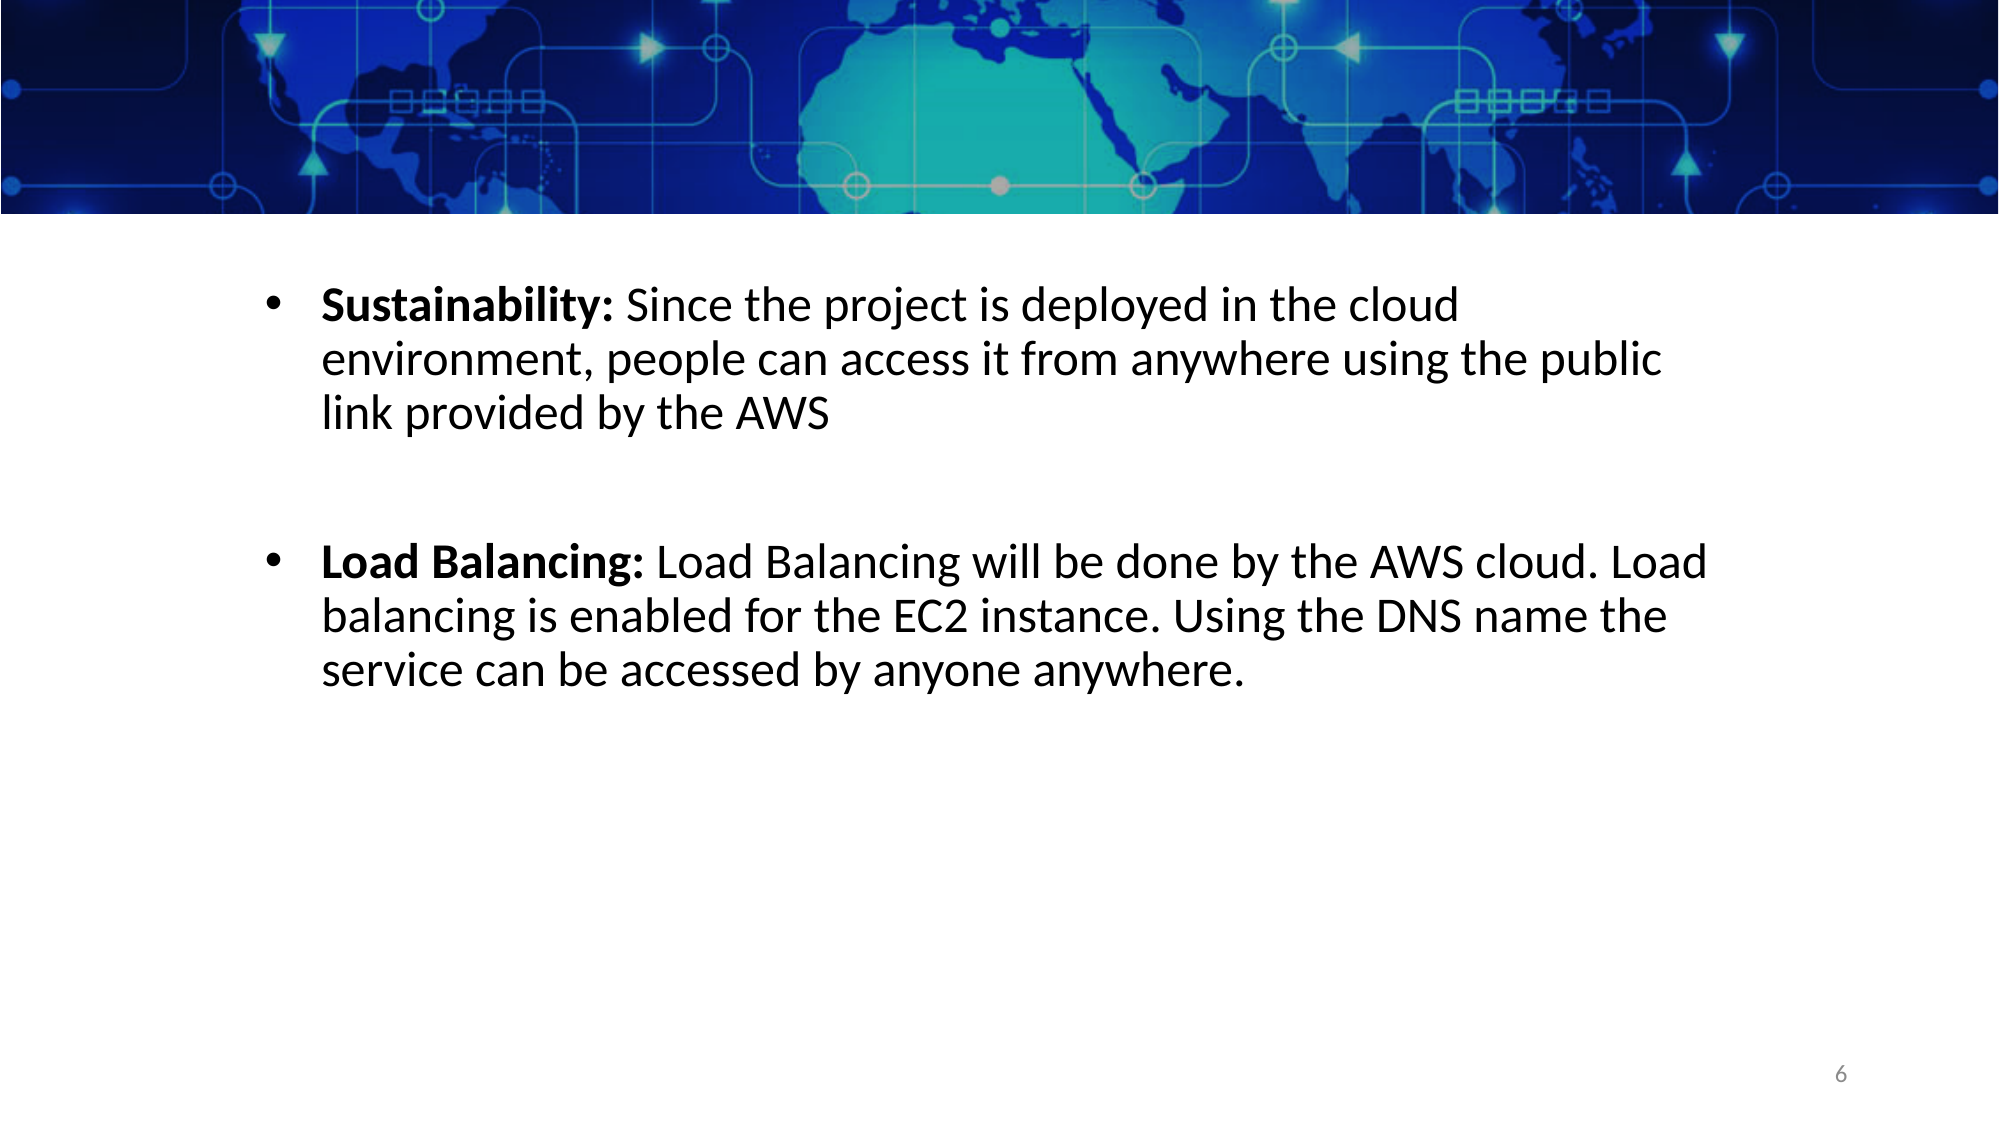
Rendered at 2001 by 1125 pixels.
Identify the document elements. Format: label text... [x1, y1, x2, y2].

picture [1, 0, 1999, 214]
slide_number 6 [1412, 1042, 1863, 1103]
subtitle Sustainability: Since the project is deployed in the cloud environment, people can access it from anywhere using the public link provided by the AWS Load Balancing: Load Balancing will be done by the AWS cloud. Load balancing is enabled for the EC2 instance. Using the DNS name the service can be accessed by anyone anywhere. [249, 270, 1750, 863]
